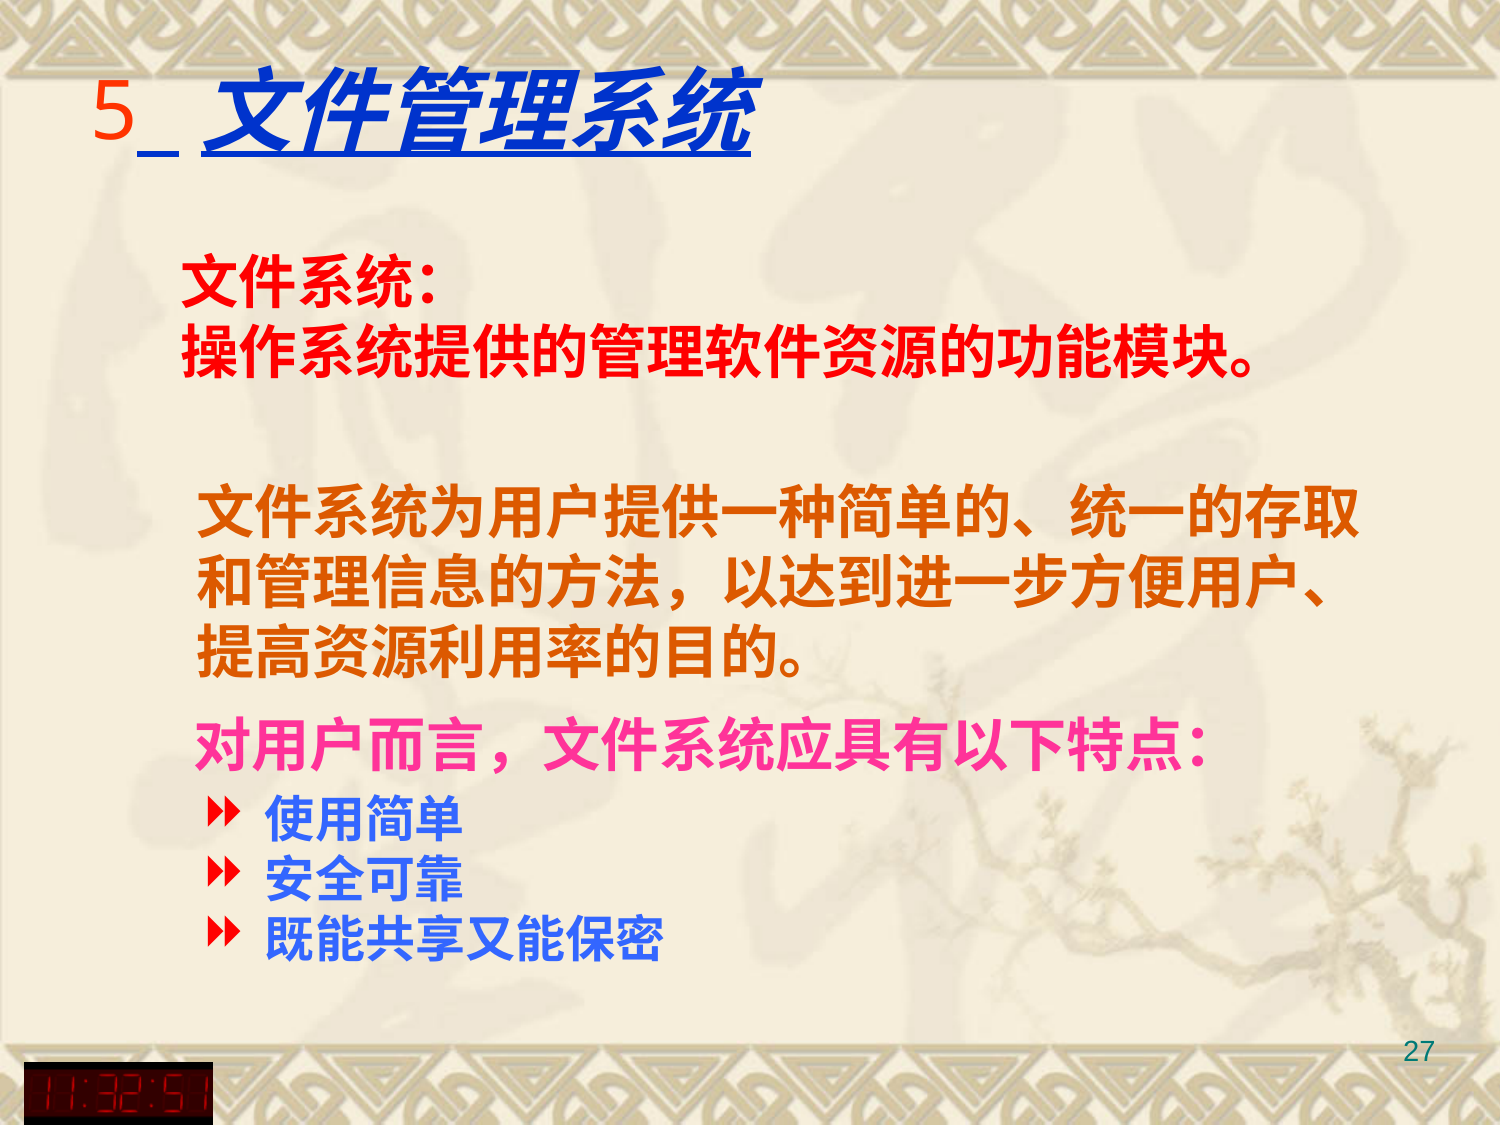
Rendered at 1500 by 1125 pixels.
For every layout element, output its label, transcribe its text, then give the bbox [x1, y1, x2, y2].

title 文件管理系统 [75, 45, 1425, 248]
text_box 对用户而言，文件系统应具有以下特点： [178, 700, 1257, 786]
text_box 文件系统： 操作系统提供的管理软件资源的功能模块。 [166, 237, 1303, 393]
text_box 使用简单 安全可靠 既能共享又能保密 [188, 780, 680, 975]
slide_number 27 [1074, 1024, 1451, 1103]
picture [0, 0, 1500, 1125]
text_box 文件系统为用户提供一种简单的、统一的存取 和管理信息的方法，以达到进一步方便用户、 提高资源利用率的目的。 [181, 468, 1376, 693]
